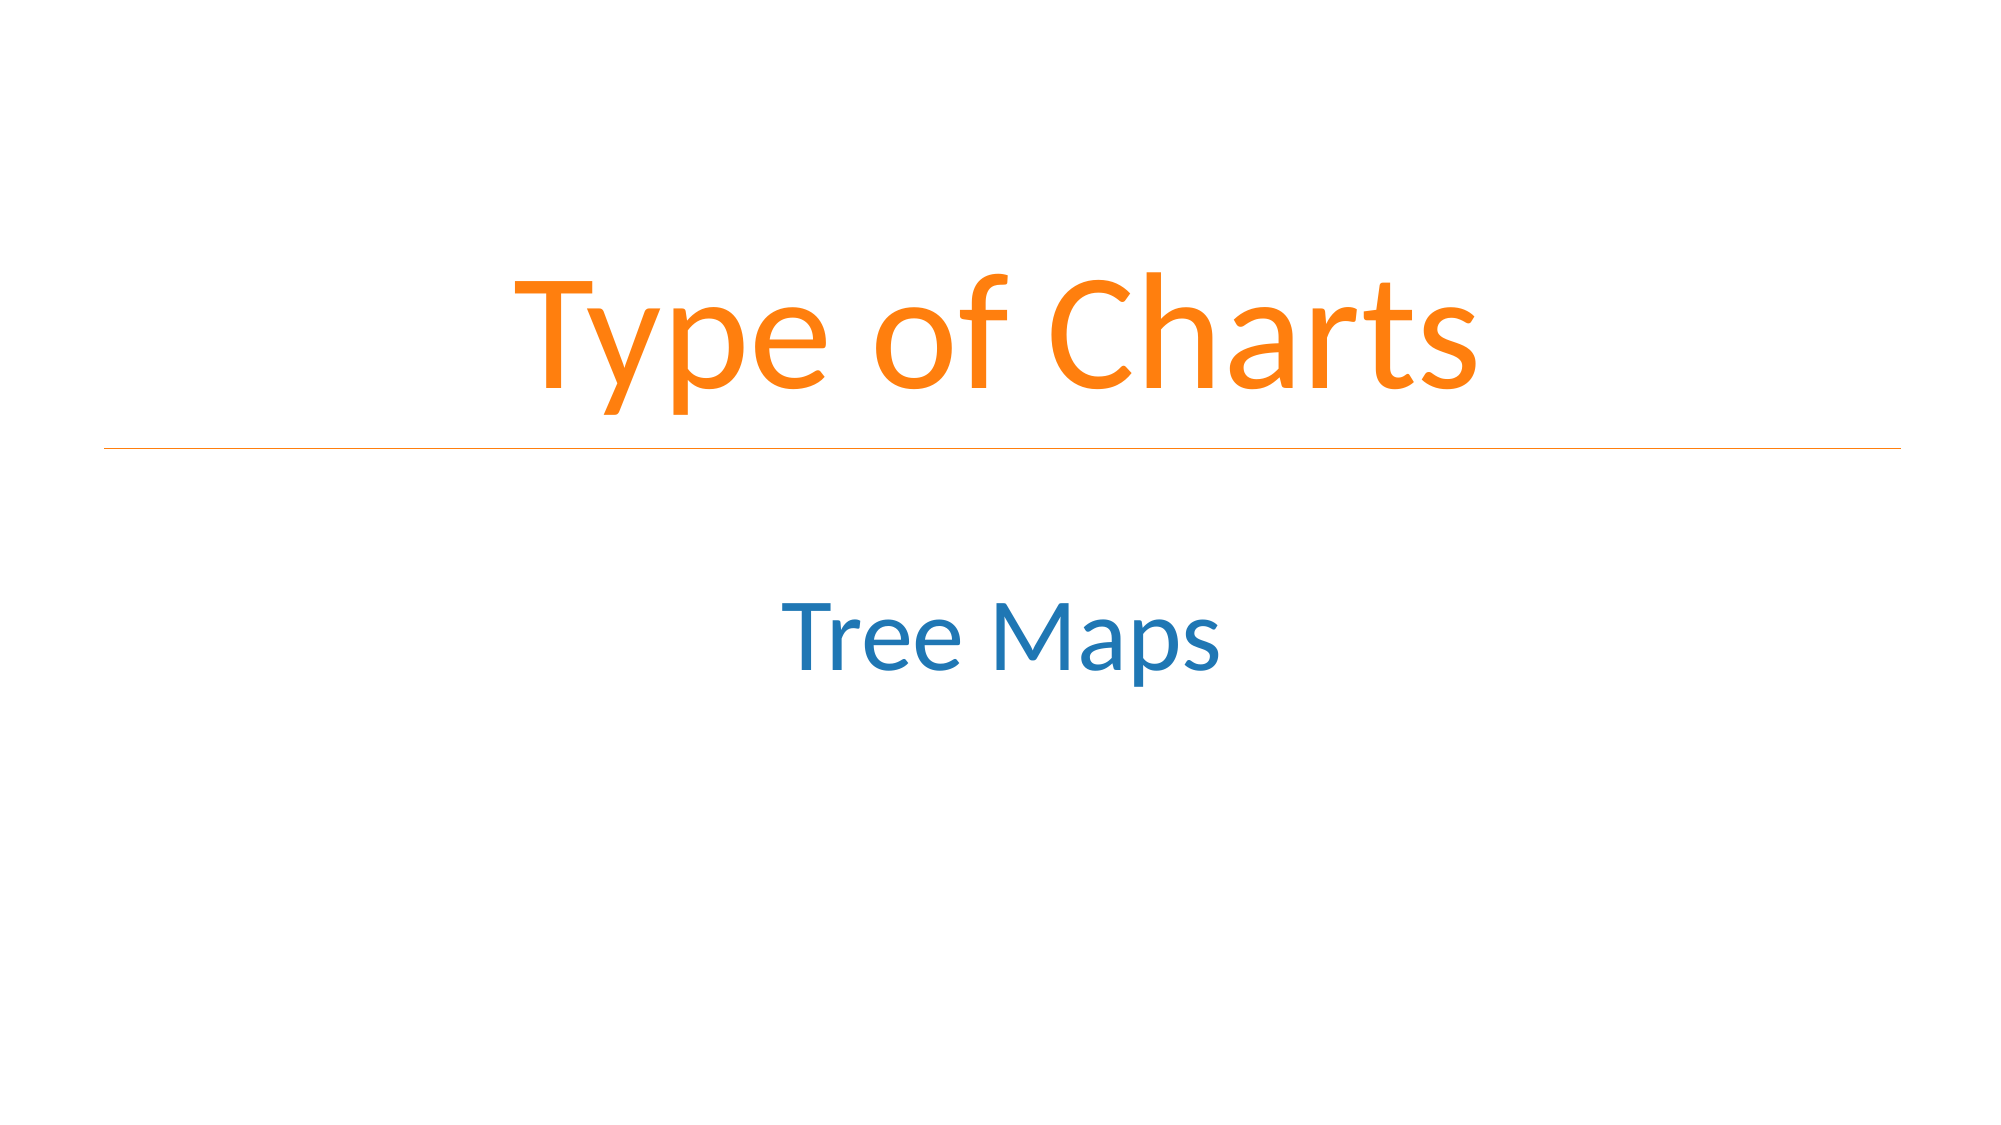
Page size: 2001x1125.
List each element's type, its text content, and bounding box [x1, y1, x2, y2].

text_box Tree Maps [22, 559, 1982, 699]
text_box Type of Charts [19, 215, 1978, 430]
